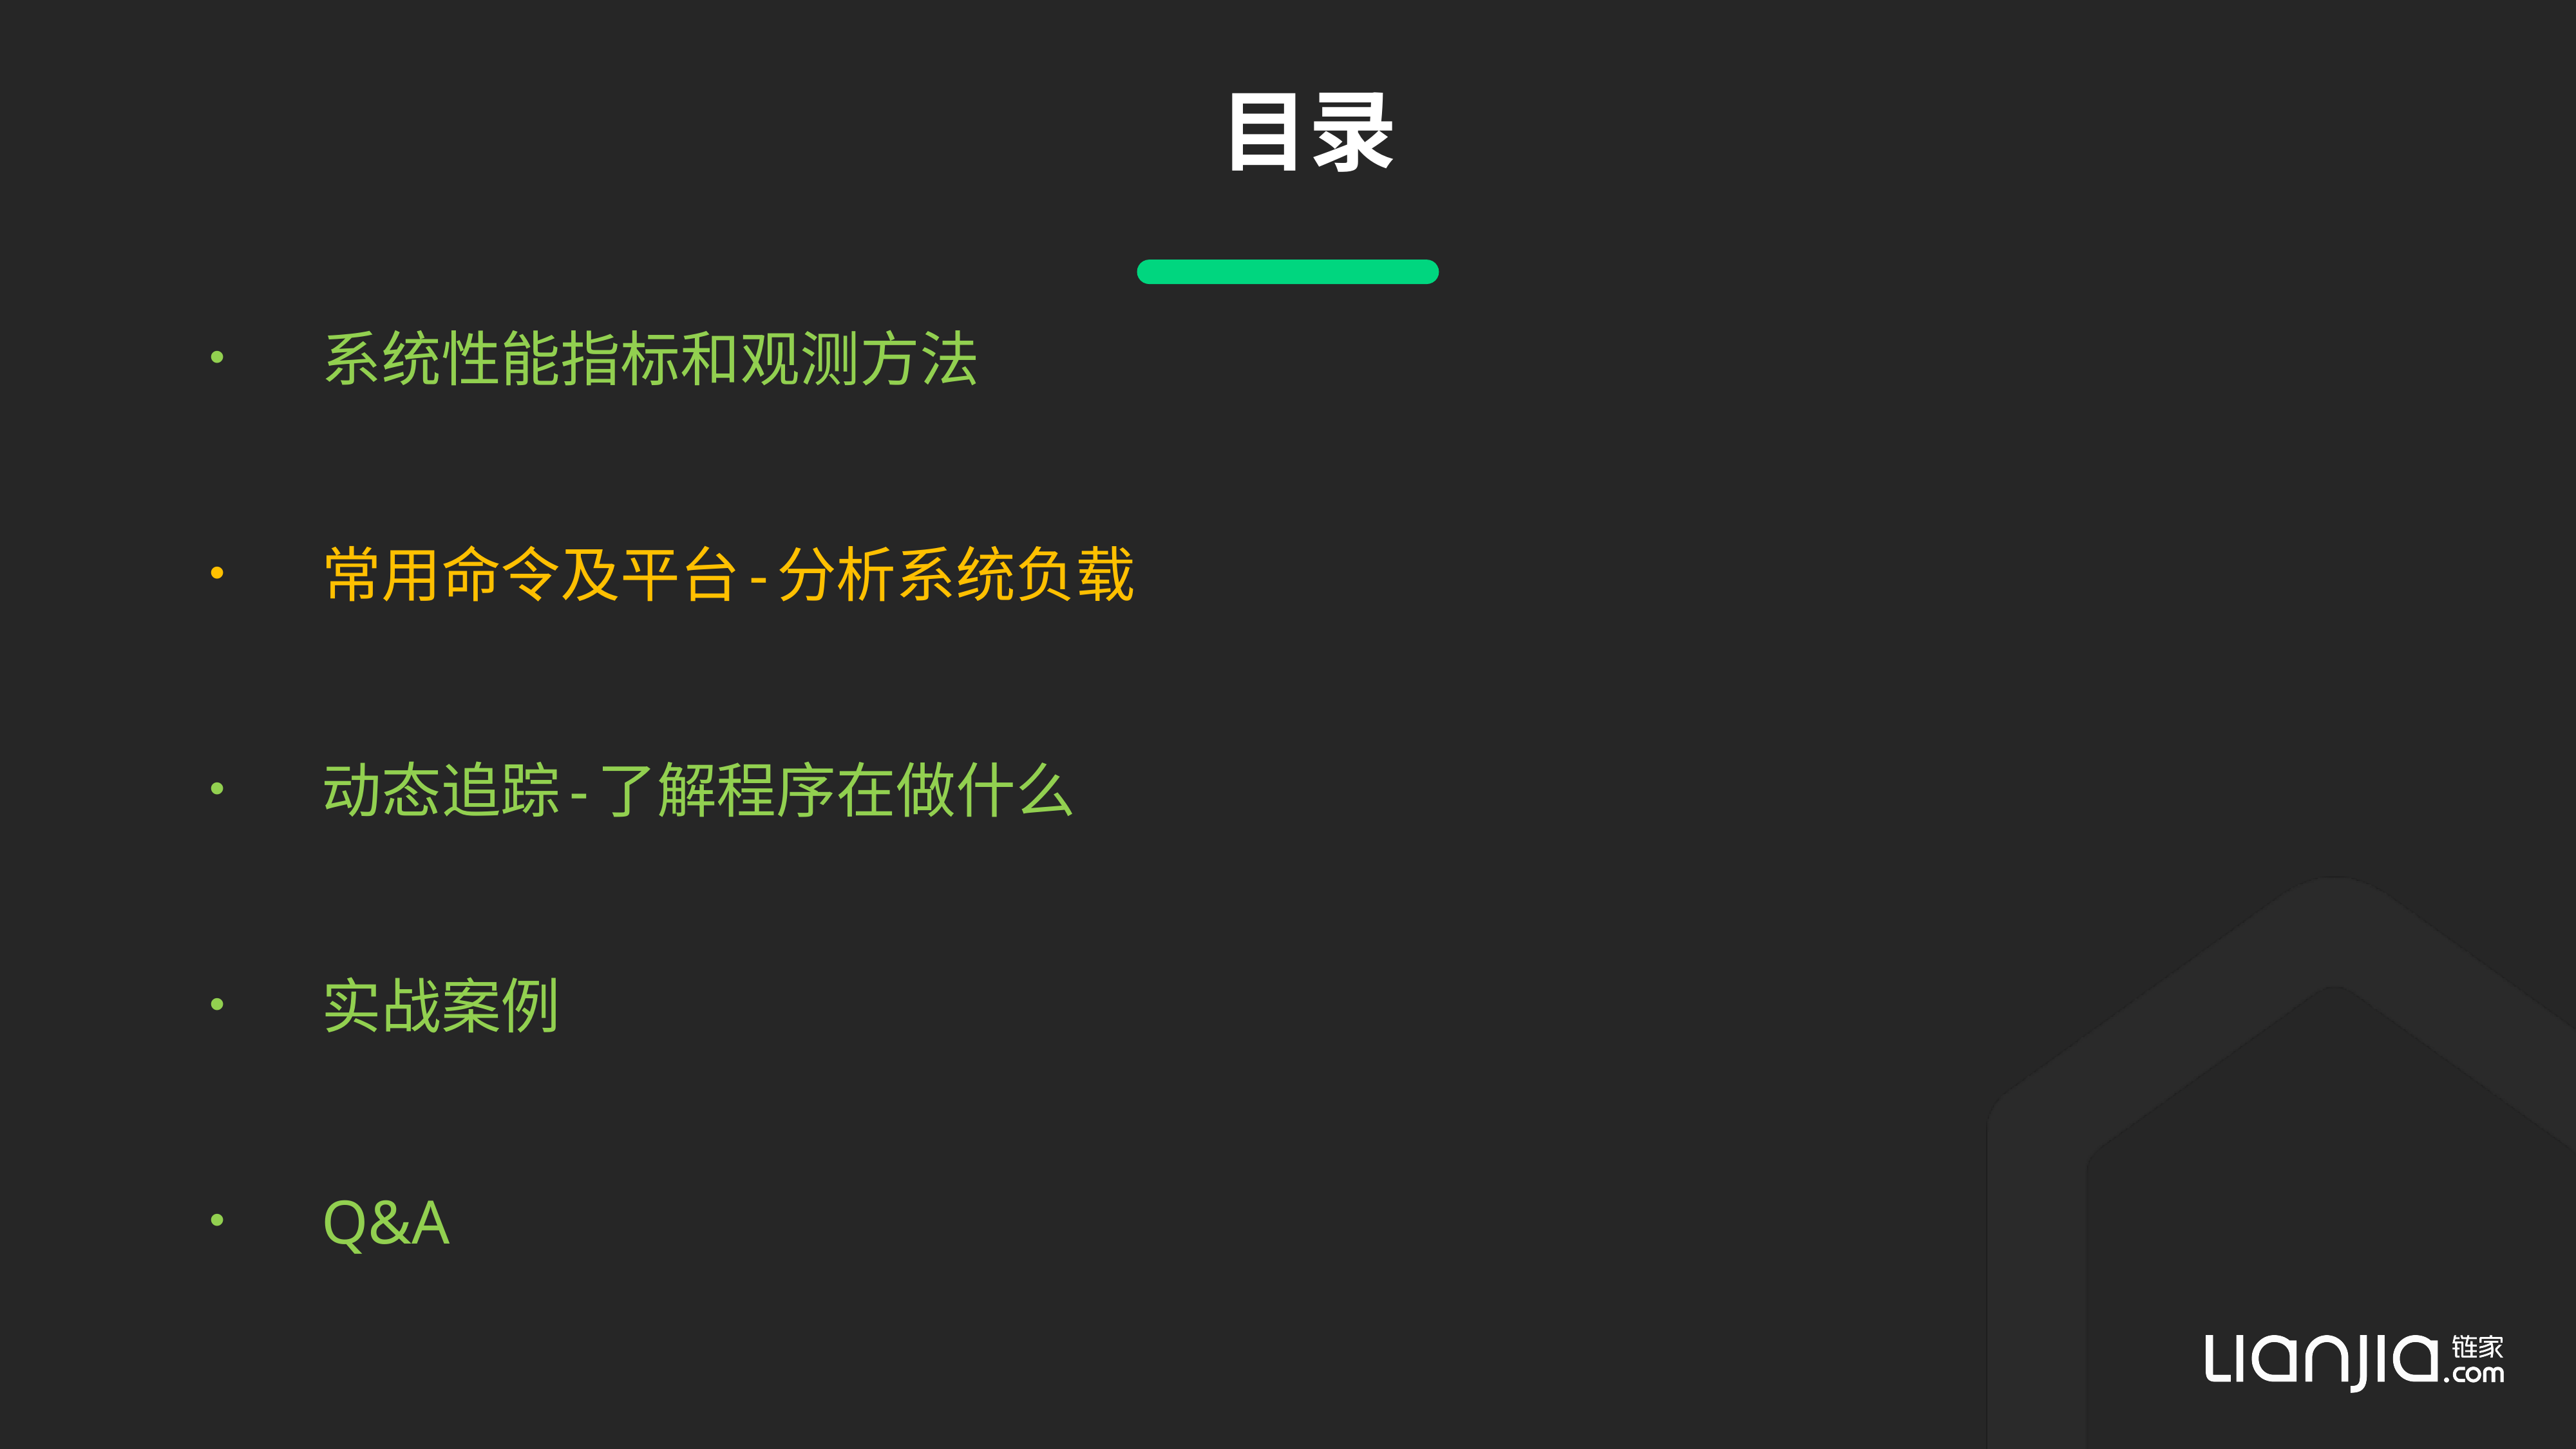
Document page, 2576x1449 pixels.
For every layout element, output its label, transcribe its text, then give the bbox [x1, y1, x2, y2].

picture [2206, 1335, 2504, 1393]
title 目录 [201, 103, 2374, 260]
list 系统性能指标和观测方法 常用命令及平台-分析系统负载 动态追踪-了解程序在做什么 实战案例 Q&A [201, 277, 2374, 1267]
